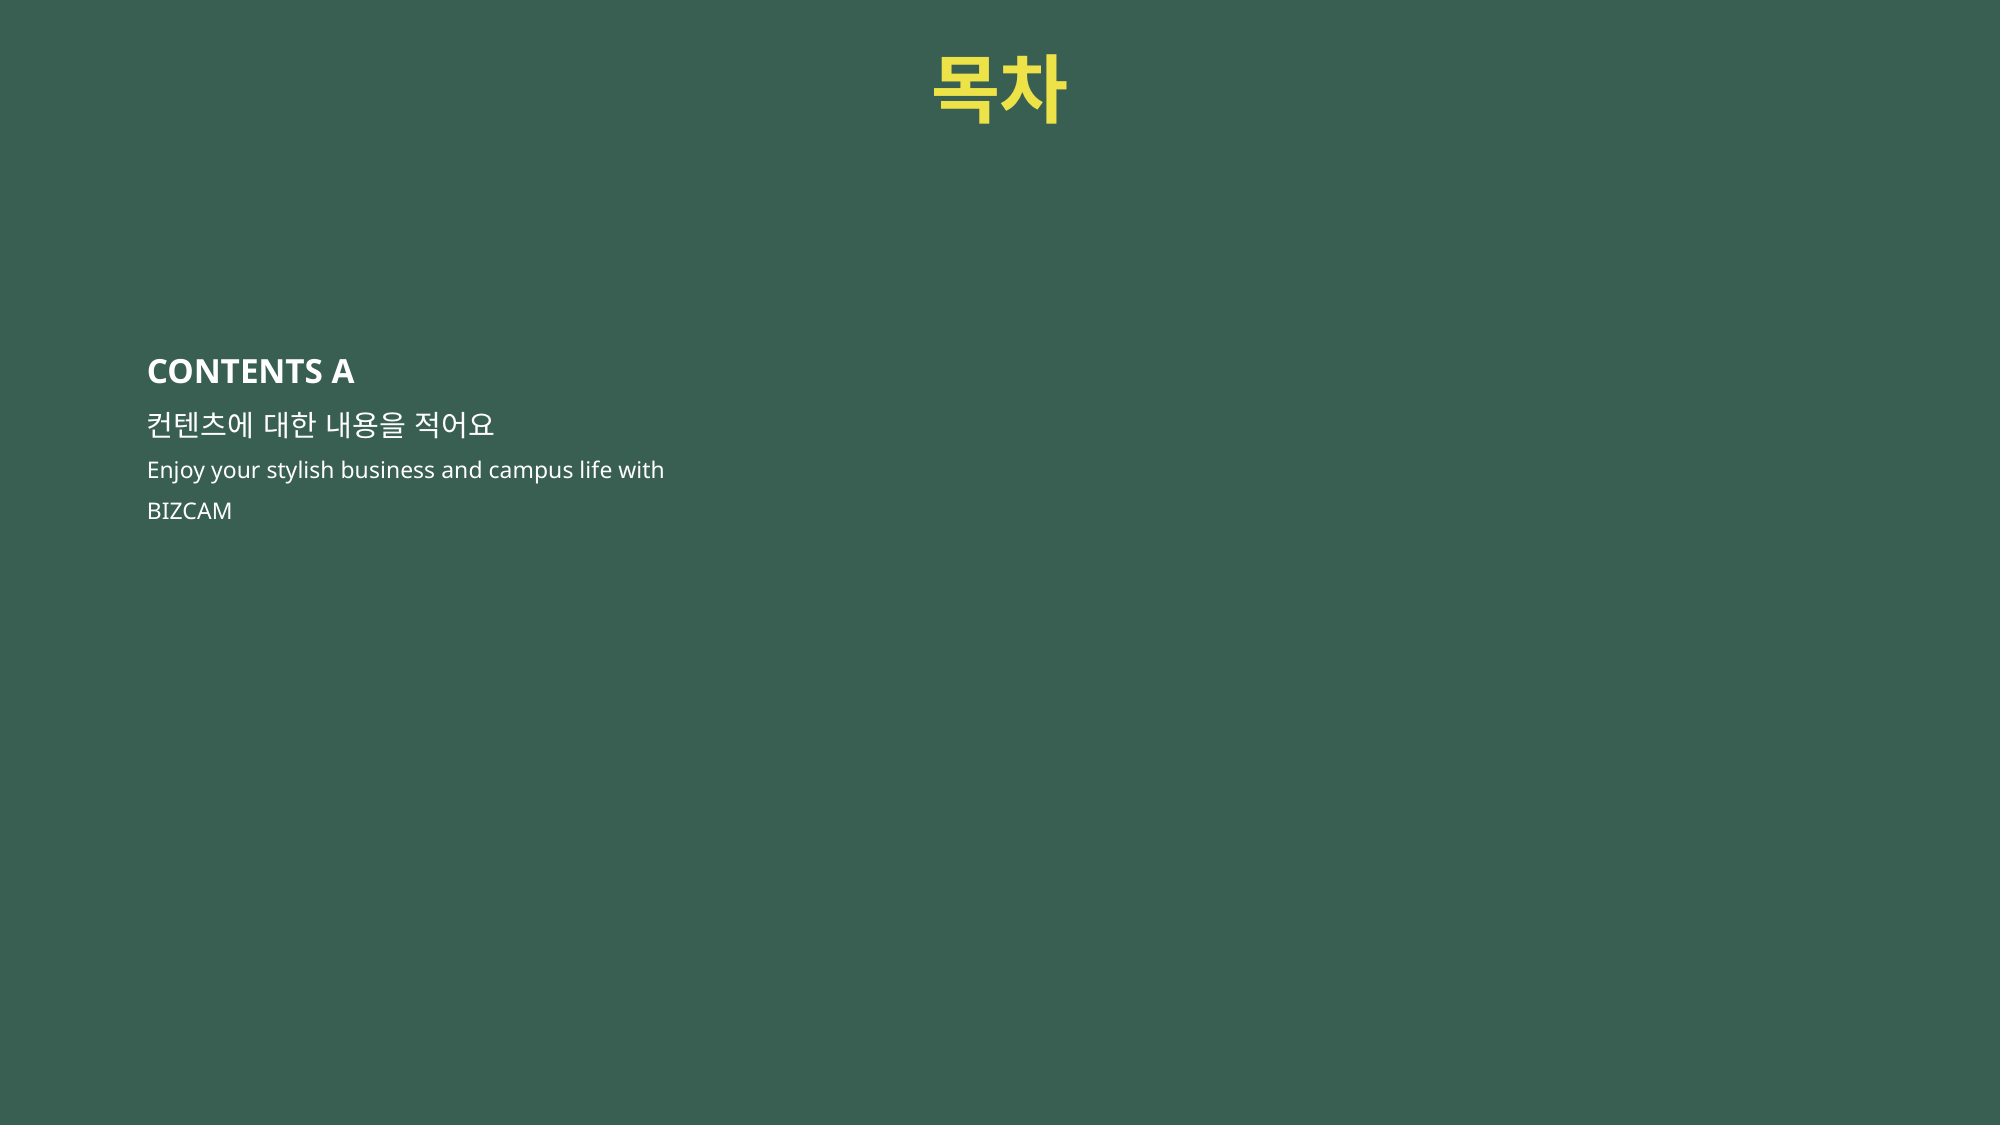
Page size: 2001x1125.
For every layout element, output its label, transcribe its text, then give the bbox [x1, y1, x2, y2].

text_box CONTENTS A 컨텐츠에 대한 내용을 적어요 Enjoy your stylish business and campus life with BIZCAM [132, 322, 693, 532]
text_box 목차 [500, 35, 1500, 141]
